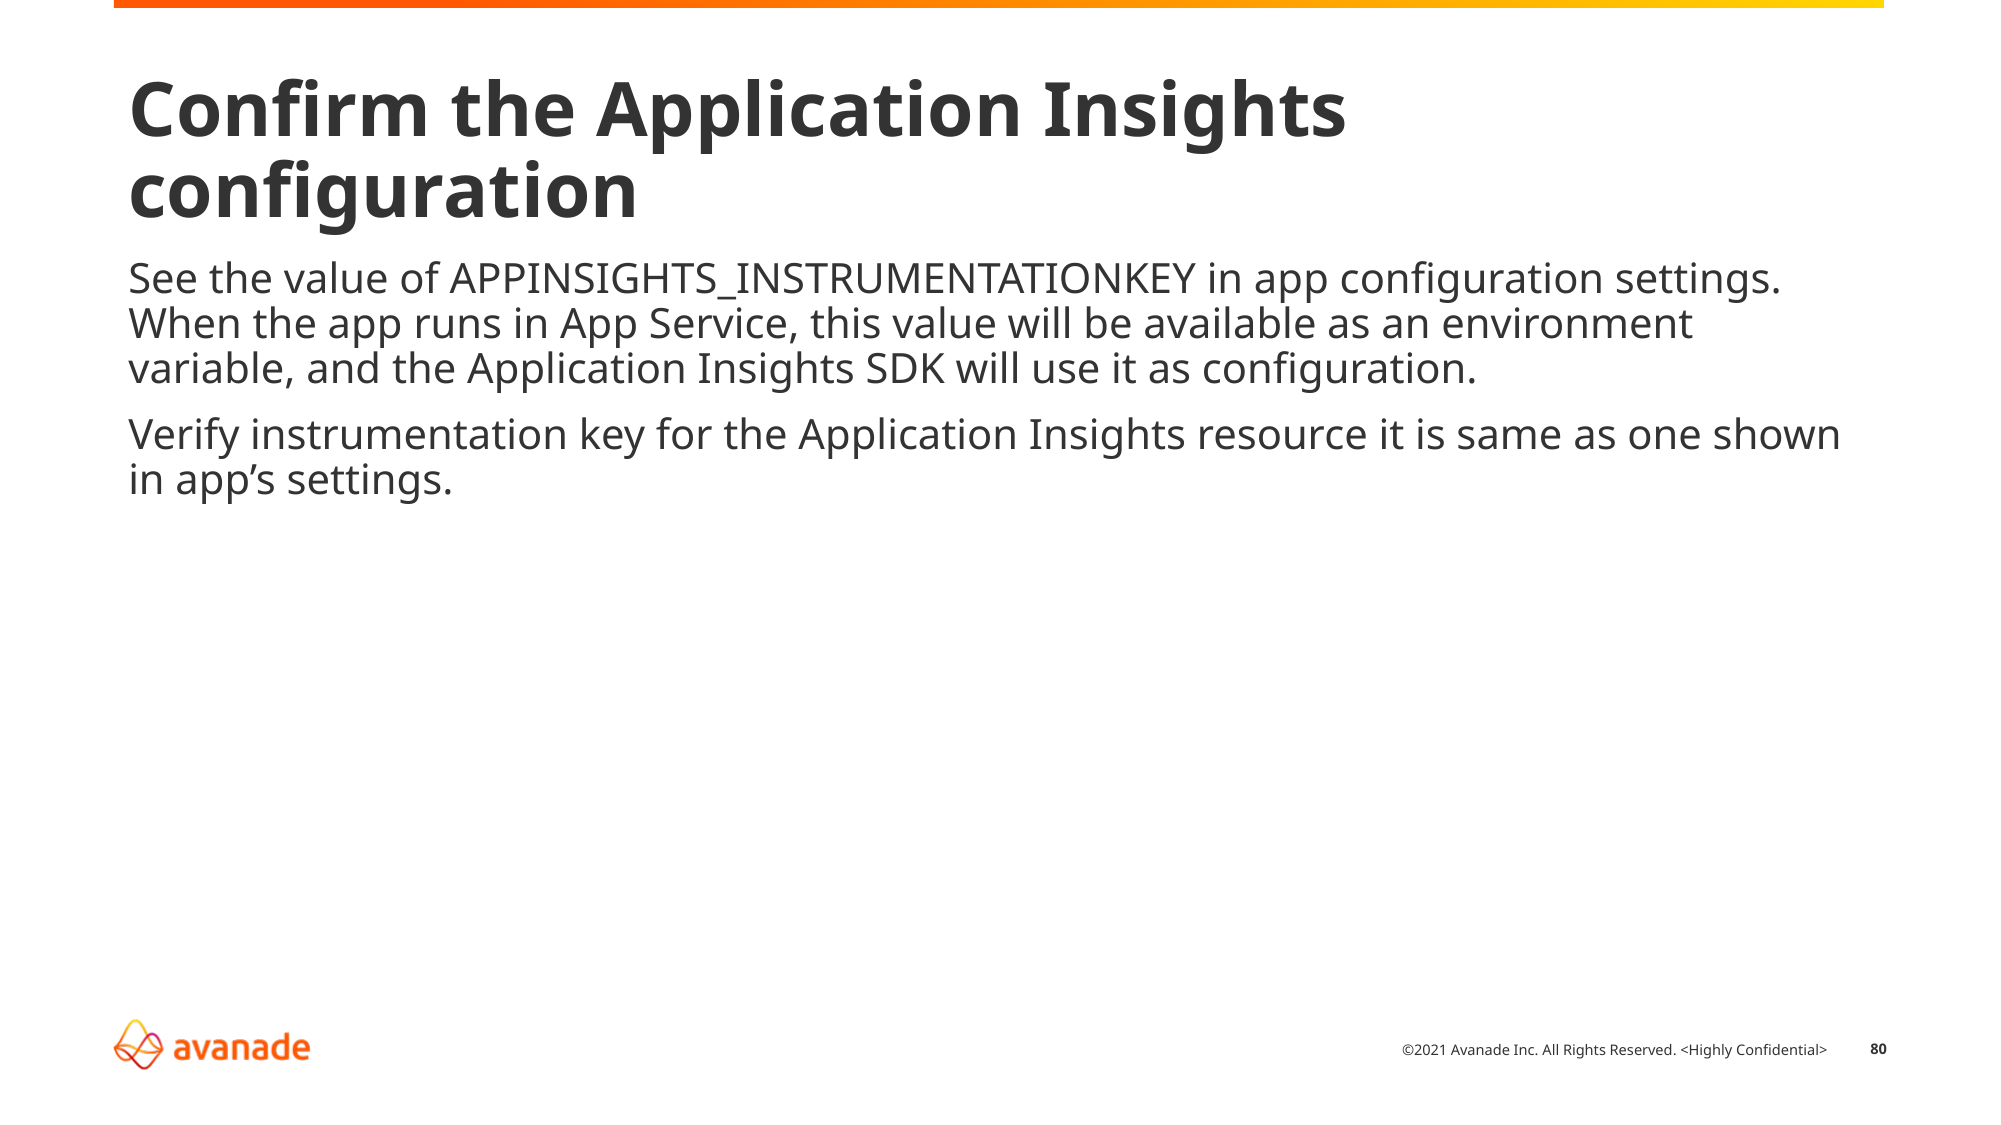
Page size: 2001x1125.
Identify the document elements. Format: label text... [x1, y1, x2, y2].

picture [93, 999, 339, 1090]
title Confirm the Application Insights configuration [113, 64, 1883, 228]
list See the value of APPINSIGHTS_INSTRUMENTATIONKEY in app configuration settings. When the app runs in App Service, this value will be available as an environment variable, and the Application Insights SDK will use it as configuration. Verify instrumentation key for the Application Insights resource it is same as one shown in app’s settings. [113, 249, 1883, 964]
